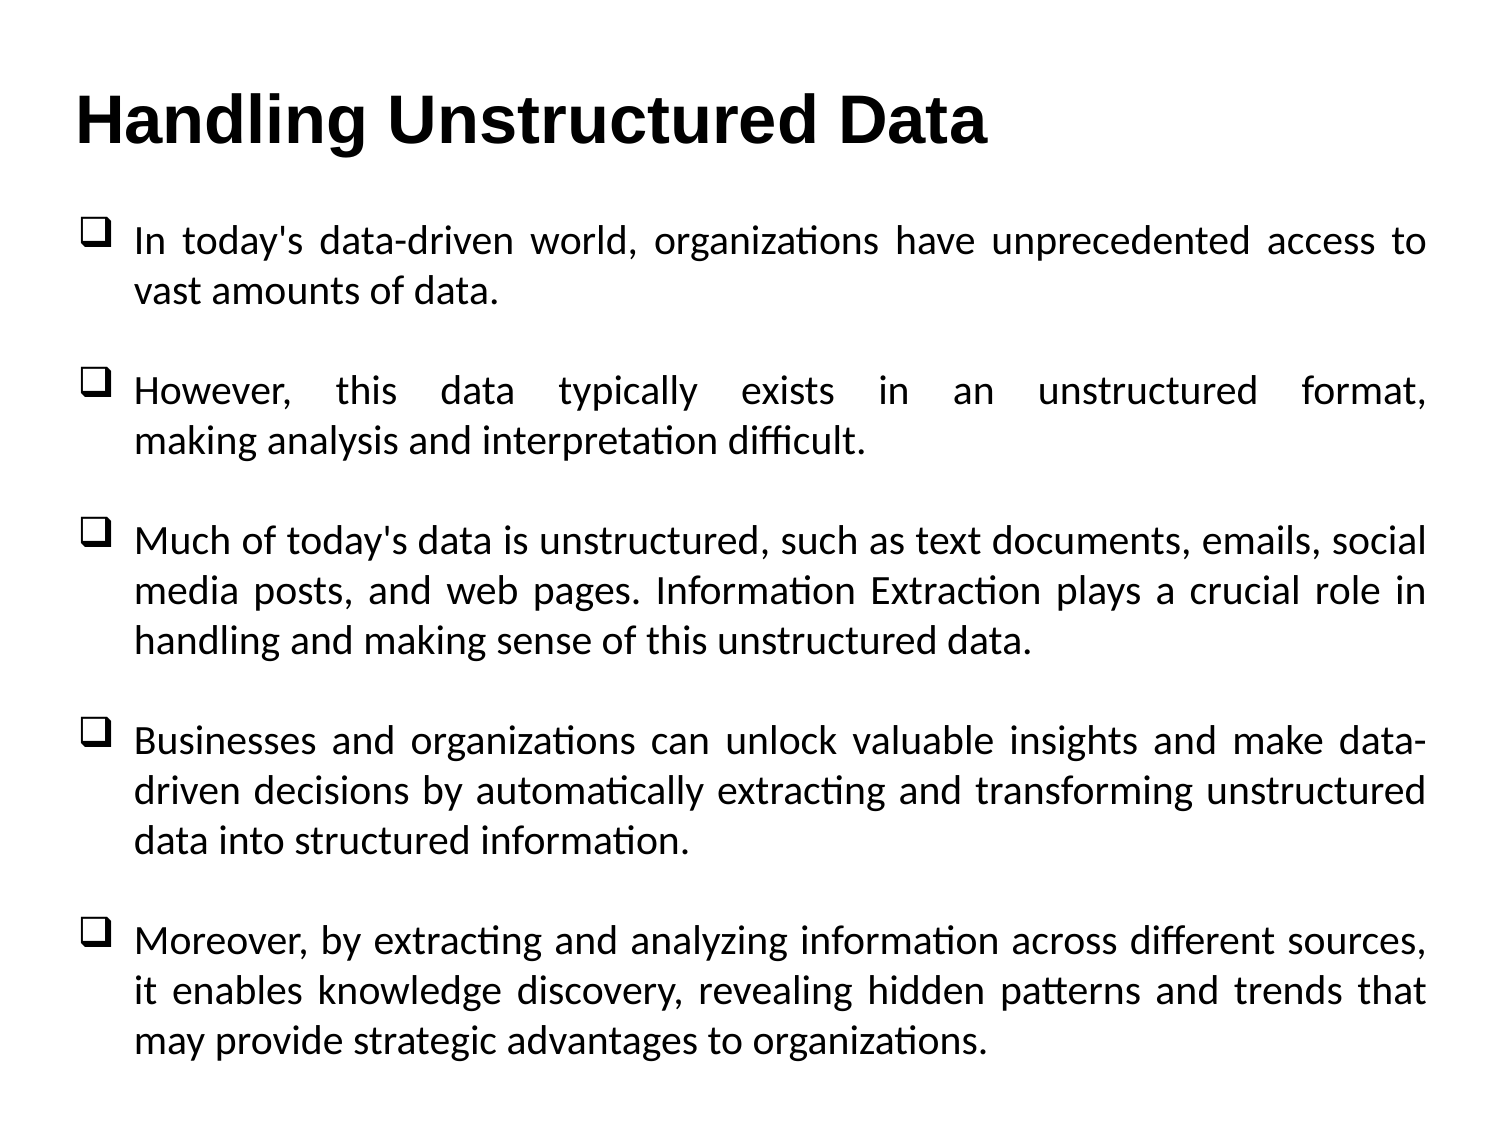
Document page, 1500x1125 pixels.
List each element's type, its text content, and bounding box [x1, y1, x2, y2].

list In today's data-driven world, organizations have unprecedented access to vast amounts of data. However, this data typically exists in an unstructured format, making analysis and interpretation difficult. Much of today's data is unstructured, such as text documents, emails, social media posts, and web pages. Information Extraction plays a crucial role in handling and making sense of this unstructured data. Businesses and organizations can unlock valuable insights and make data-driven decisions by automatically extracting and transforming unstructured data into structured information. Moreover, by extracting and analyzing information across different sources, it enables knowledge discovery, revealing hidden patterns and trends that may provide strategic advantages to organizations. [77, 212, 1428, 1071]
title Handling Unstructured Data [75, 75, 1275, 159]
